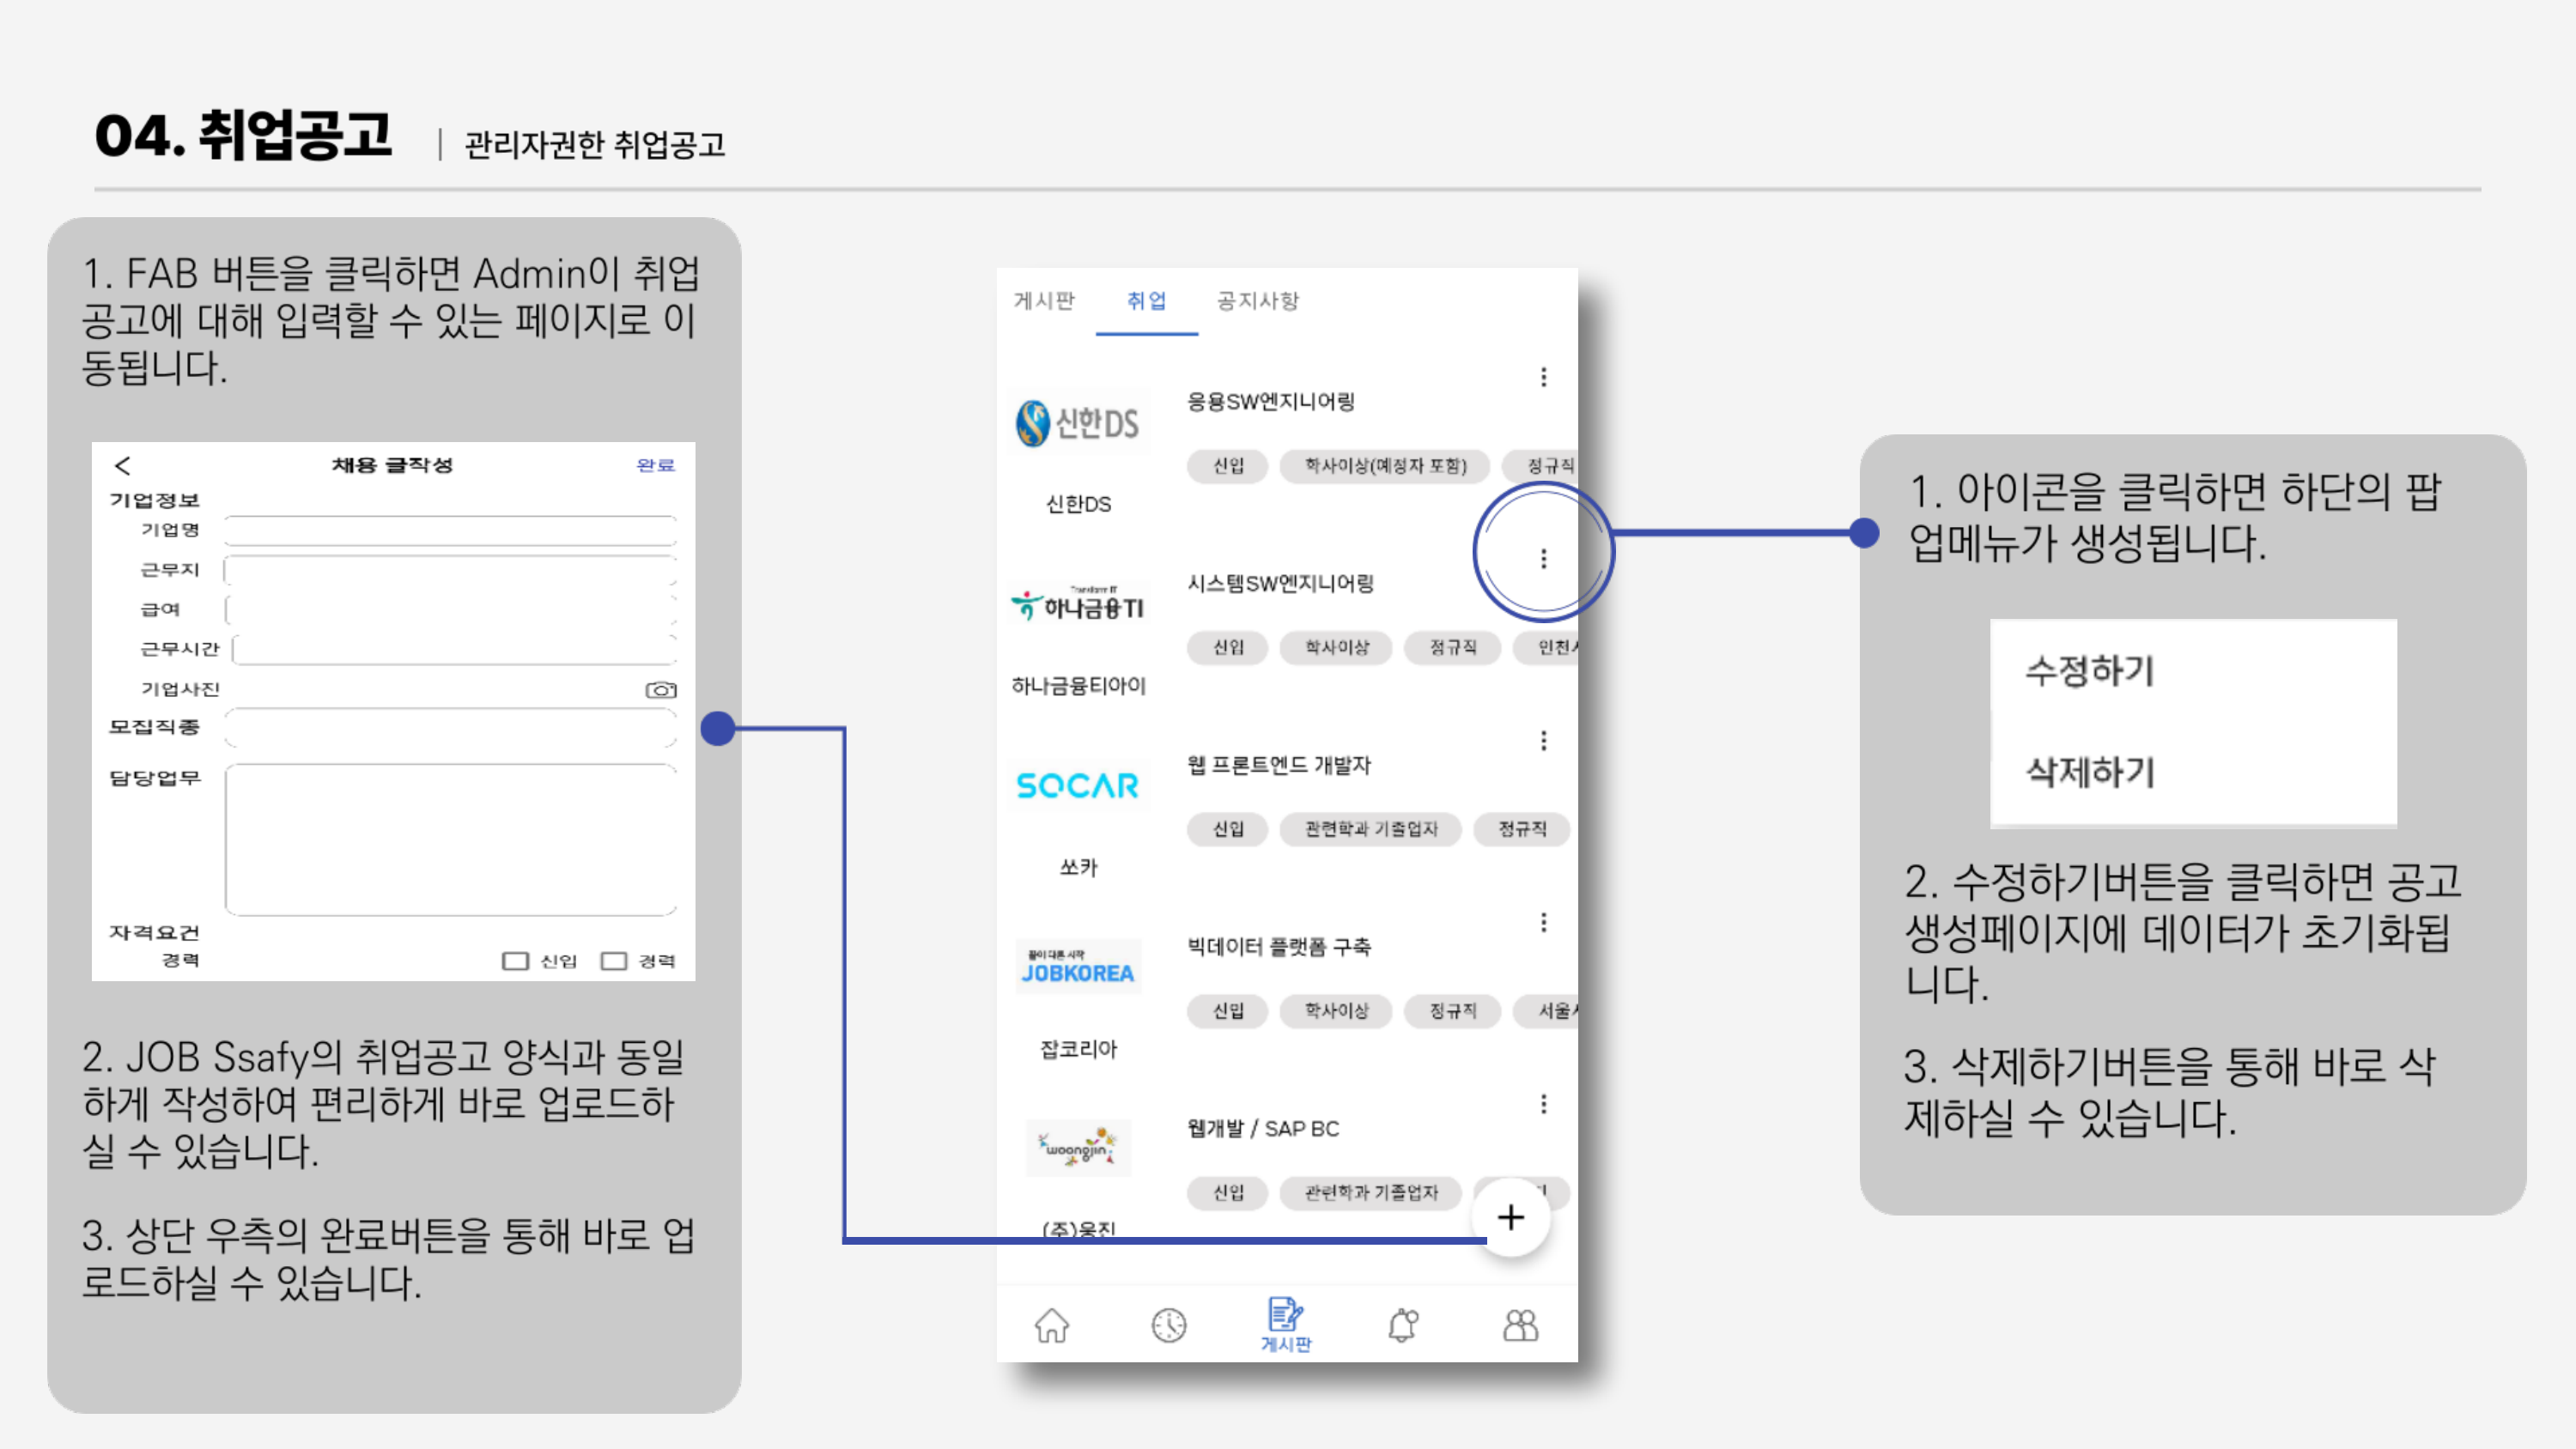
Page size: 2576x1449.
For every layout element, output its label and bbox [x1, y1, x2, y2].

picture [729, 198, 1891, 711]
picture [1895, 1029, 2460, 1175]
text_box [1608, 518, 1880, 549]
text_box [94, 181, 2482, 198]
text_box [46, 217, 742, 1414]
picture [1897, 845, 2484, 1028]
text_box [1860, 434, 2528, 1216]
picture [729, 549, 1891, 1449]
text_box [997, 268, 1578, 1362]
text_box [1473, 480, 1616, 624]
text_box [1990, 618, 2397, 830]
picture [1902, 455, 2463, 588]
text_box [700, 711, 1487, 1246]
picture [86, 0, 1891, 197]
